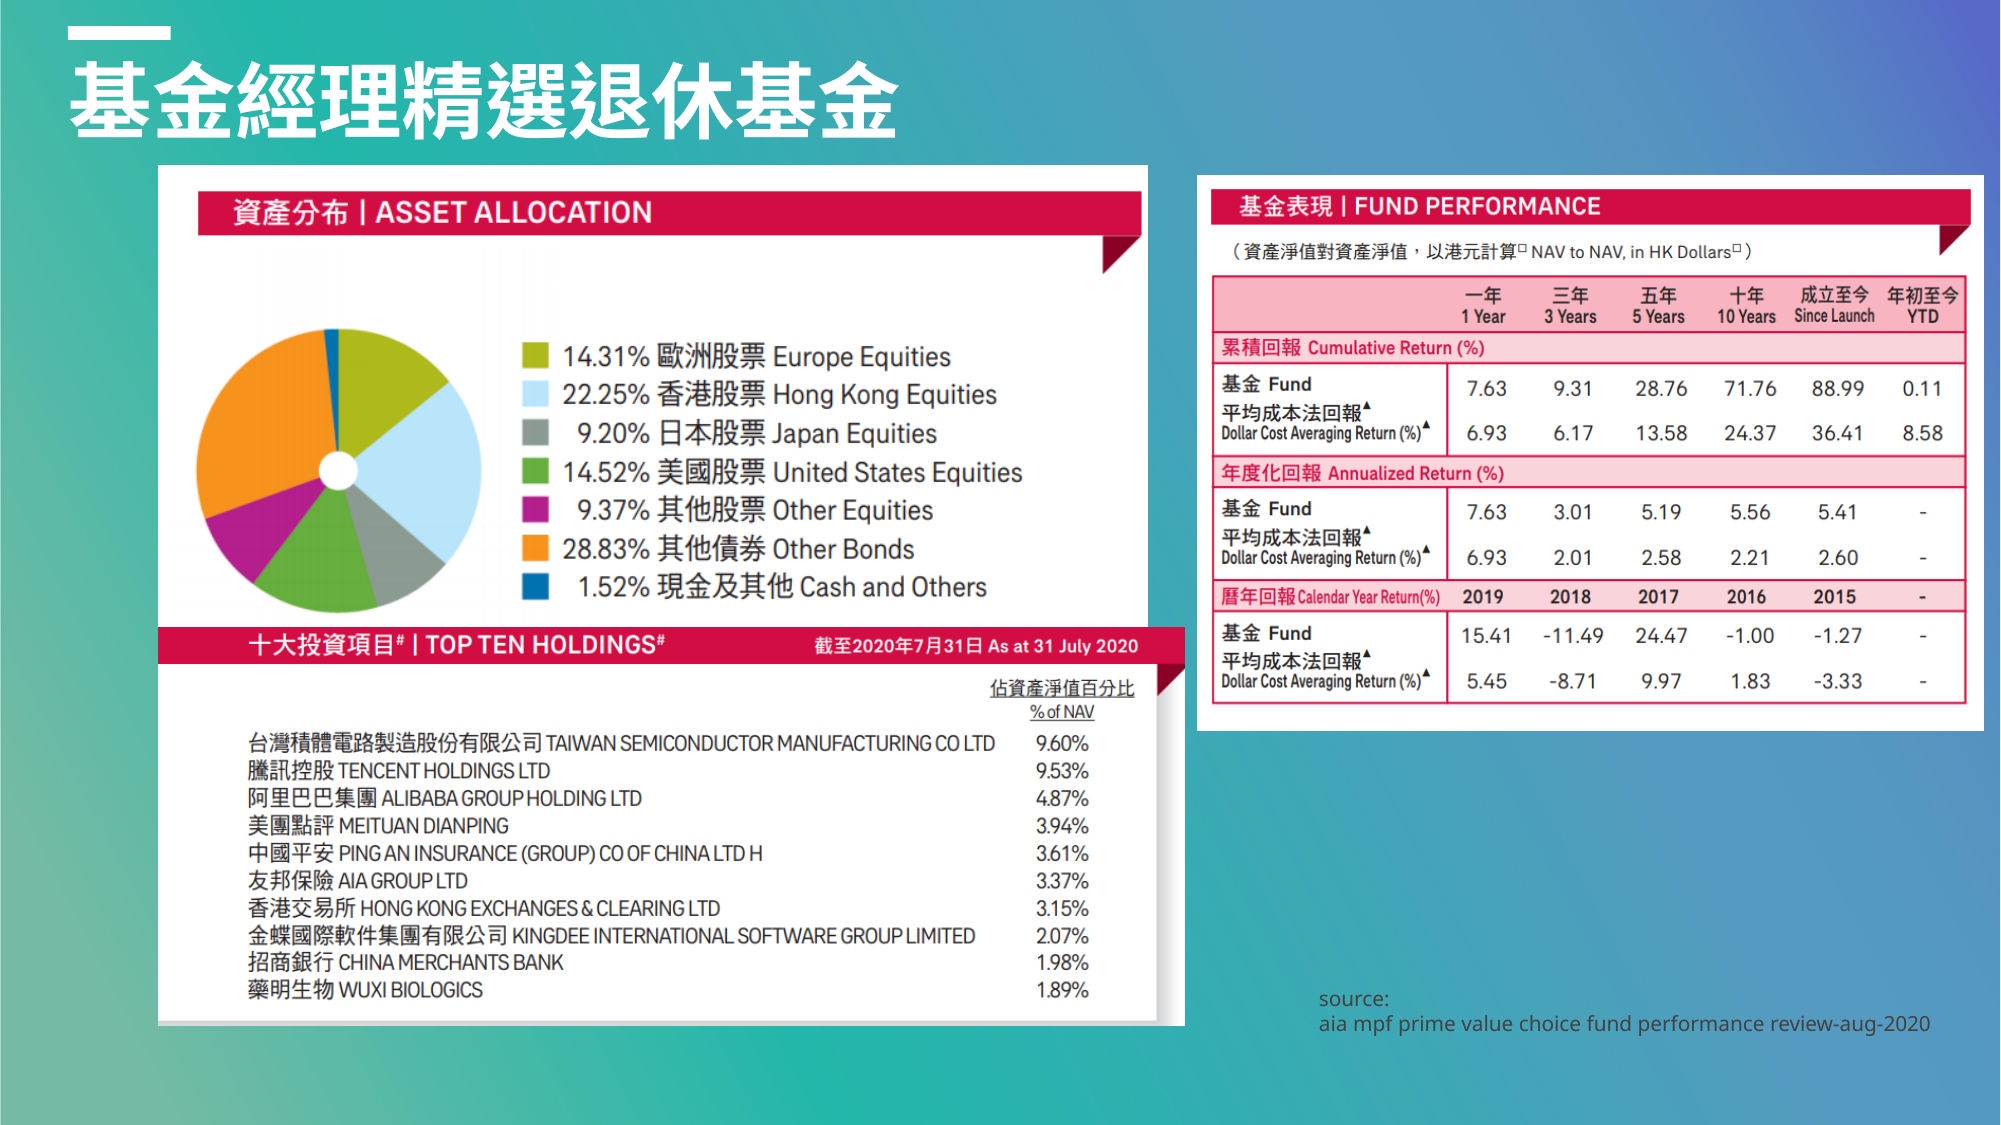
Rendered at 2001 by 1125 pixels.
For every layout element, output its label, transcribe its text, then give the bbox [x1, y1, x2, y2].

text_box source: aia mpf prime value choice fund performance review-aug-2020 [1303, 970, 1963, 1072]
title 基金經理精選退休基金 [54, 53, 1780, 175]
picture [0, 0, 2001, 1125]
